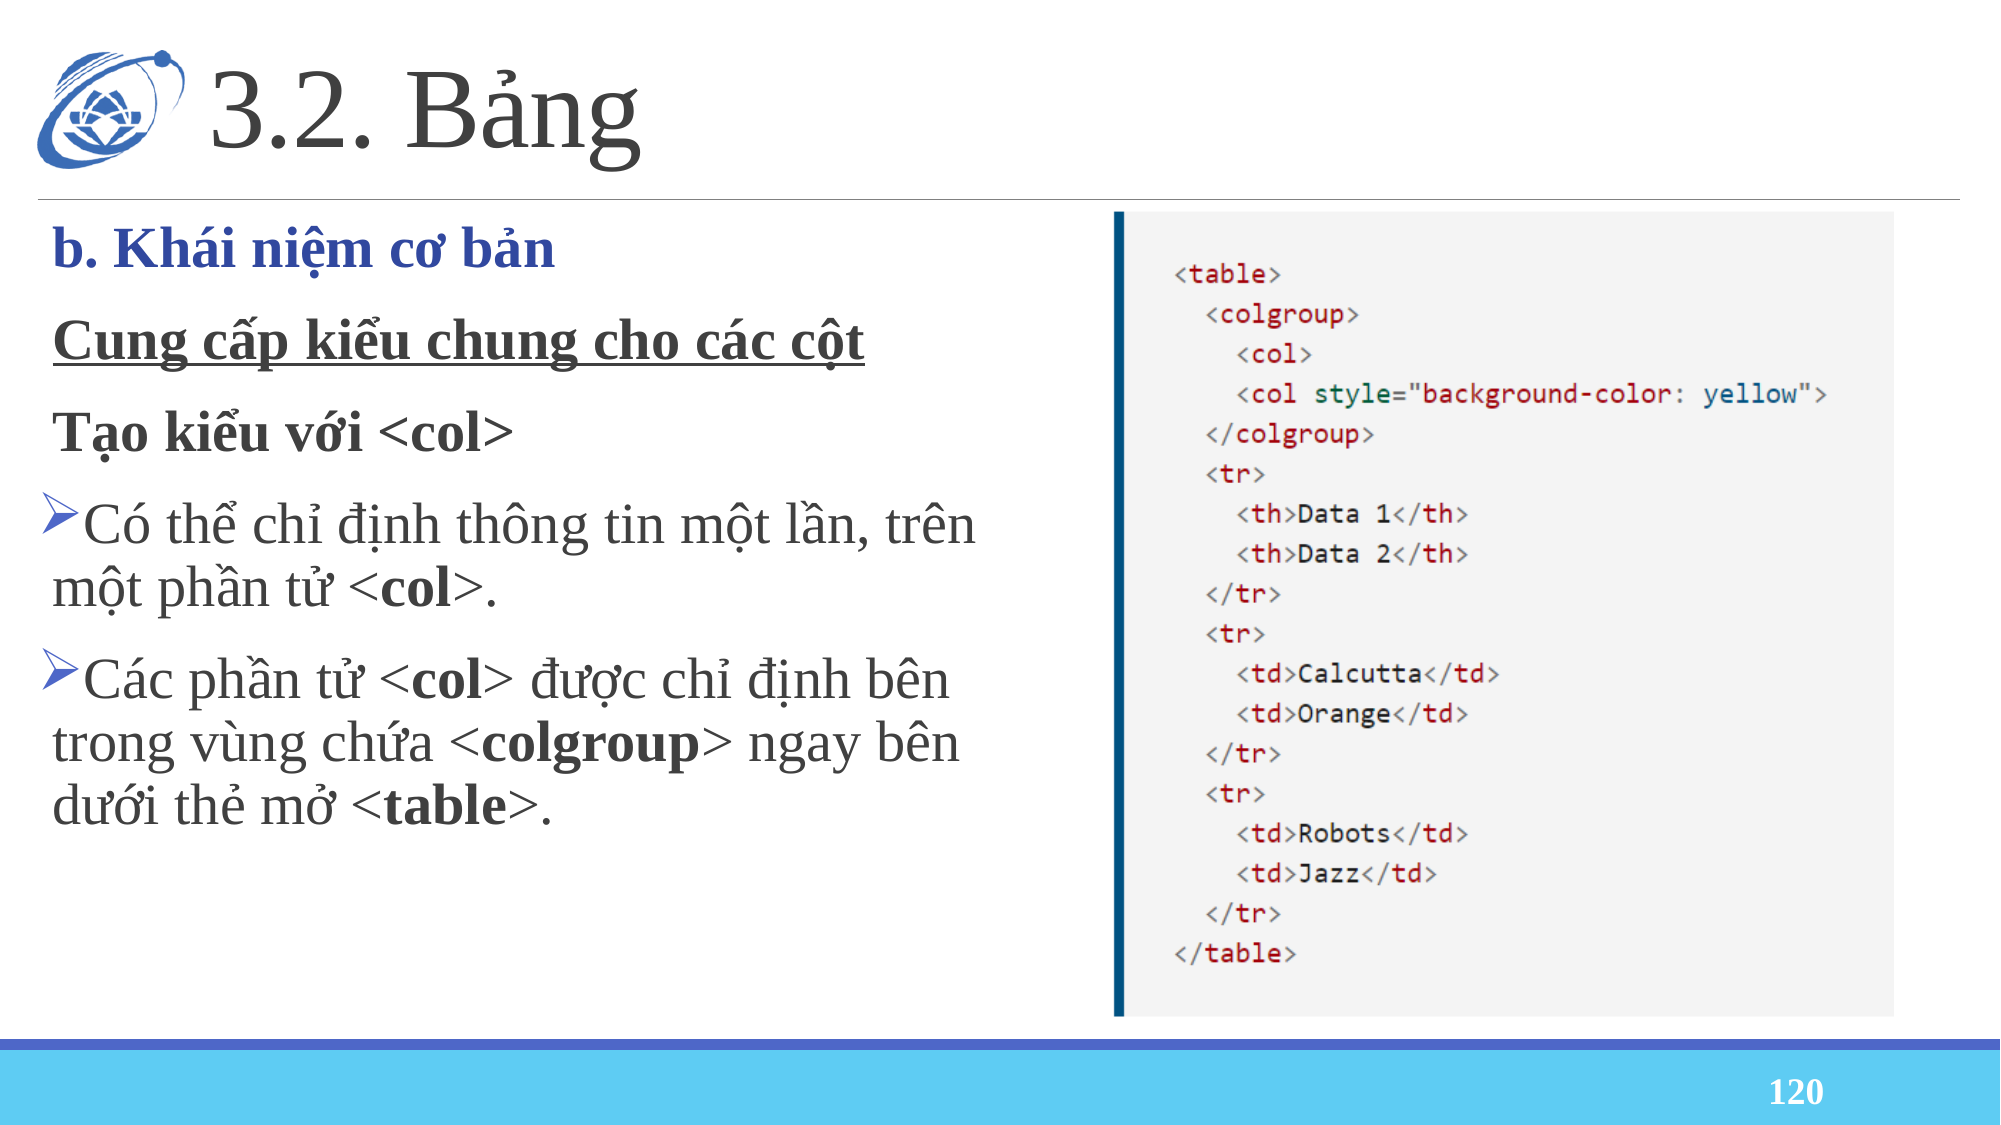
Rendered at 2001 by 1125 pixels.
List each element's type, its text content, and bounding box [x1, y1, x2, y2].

list b. Khái niệm cơ bản Cung cấp kiểu chung cho các cột Tạo kiểu với <col> Có thể chỉ định thông tin một lần, trên một phần tử <col>. Các phần tử <col> được chỉ định bên trong vùng chứa <colgroup> ngay bên dưới thẻ mở <table>. [37, 209, 984, 1011]
title 3.2. Bảng [193, 47, 1961, 192]
picture [1110, 208, 1894, 1021]
slide_number 120 [1624, 1059, 1840, 1120]
picture [37, 34, 185, 183]
